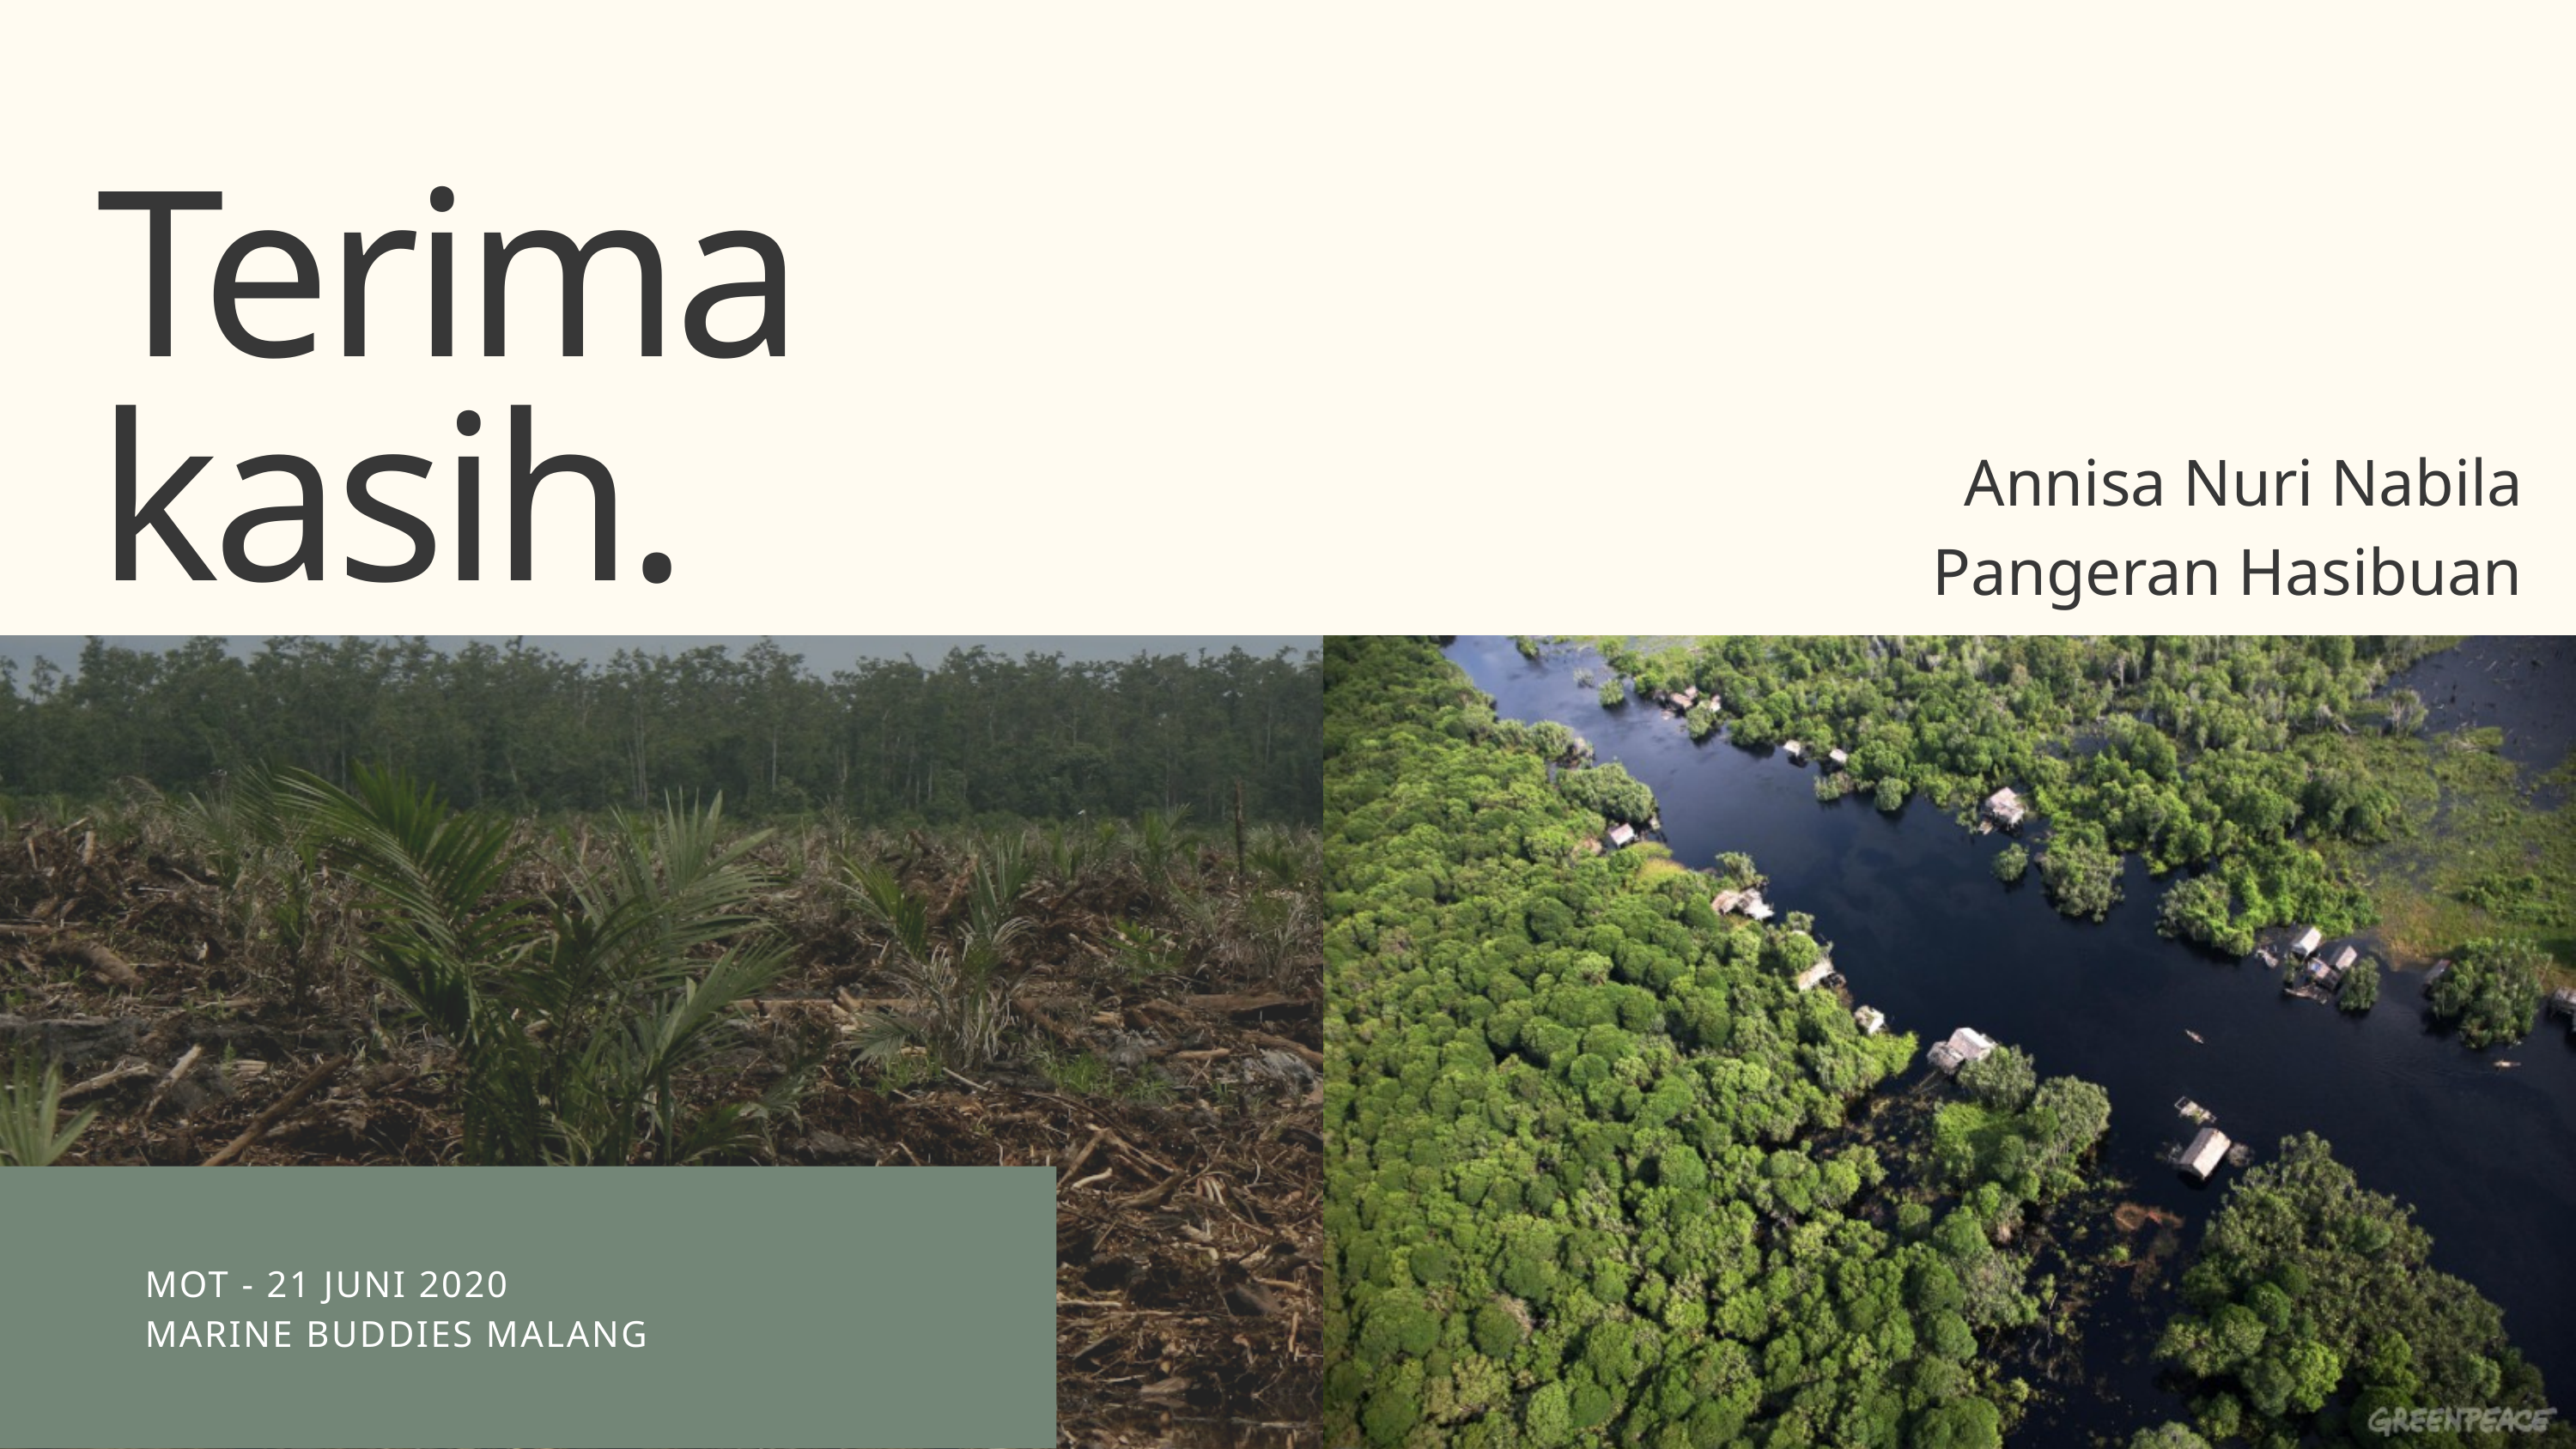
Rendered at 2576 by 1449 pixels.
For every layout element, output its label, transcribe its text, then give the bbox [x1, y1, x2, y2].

picture [0, 635, 2576, 1449]
text_box Terima kasih. [96, 179, 1413, 627]
text_box Annisa Nuri Nabila Pangeran Hasibuan [1551, 429, 2524, 609]
